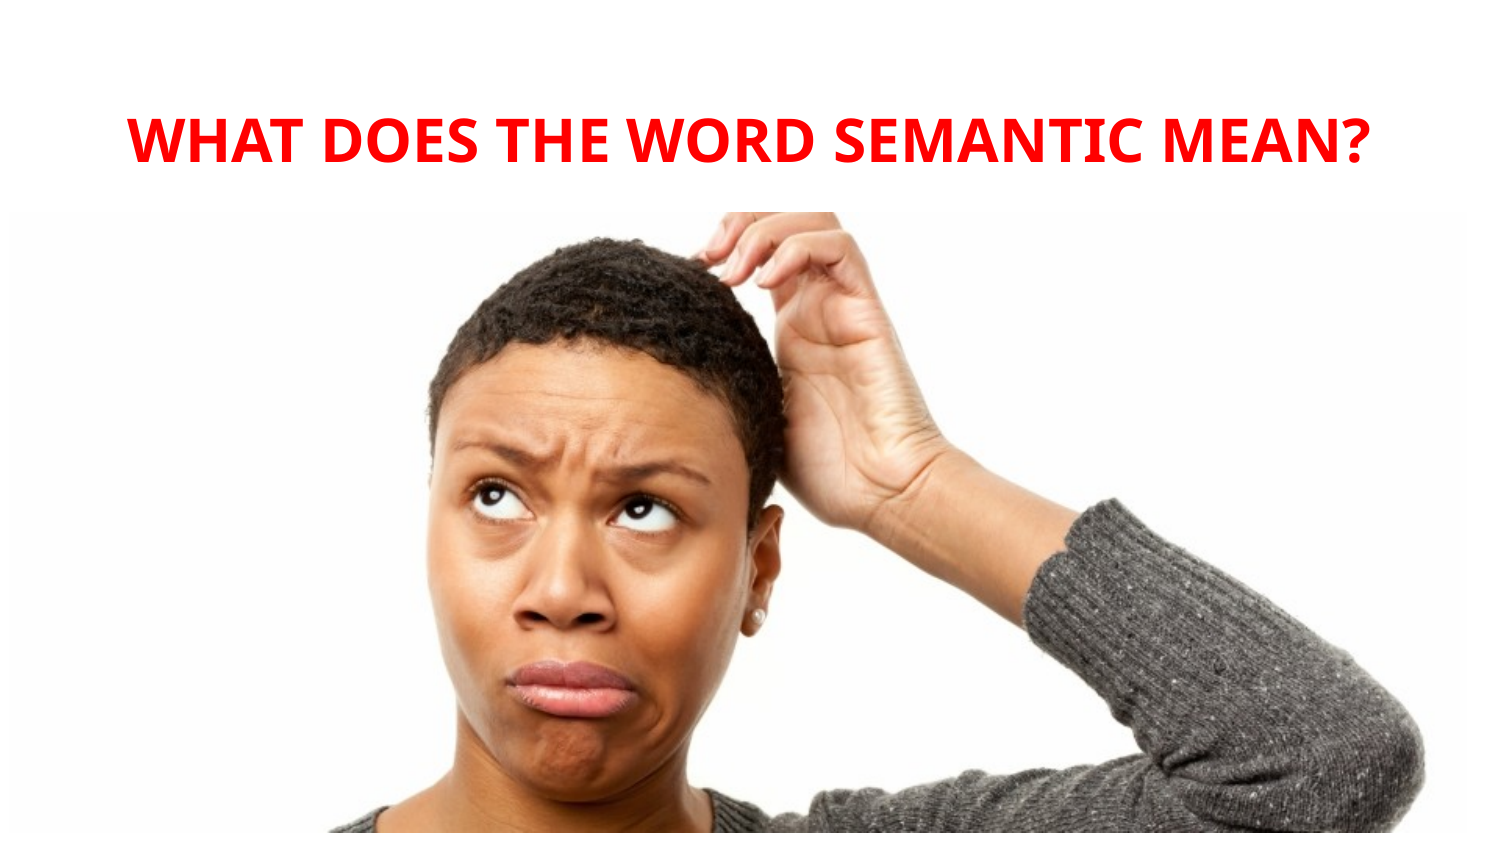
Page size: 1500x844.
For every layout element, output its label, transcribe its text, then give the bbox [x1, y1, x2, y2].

title WHAT DOES THE WORD SEMANTIC MEAN? [51, 50, 1449, 192]
picture [8, 212, 1468, 834]
